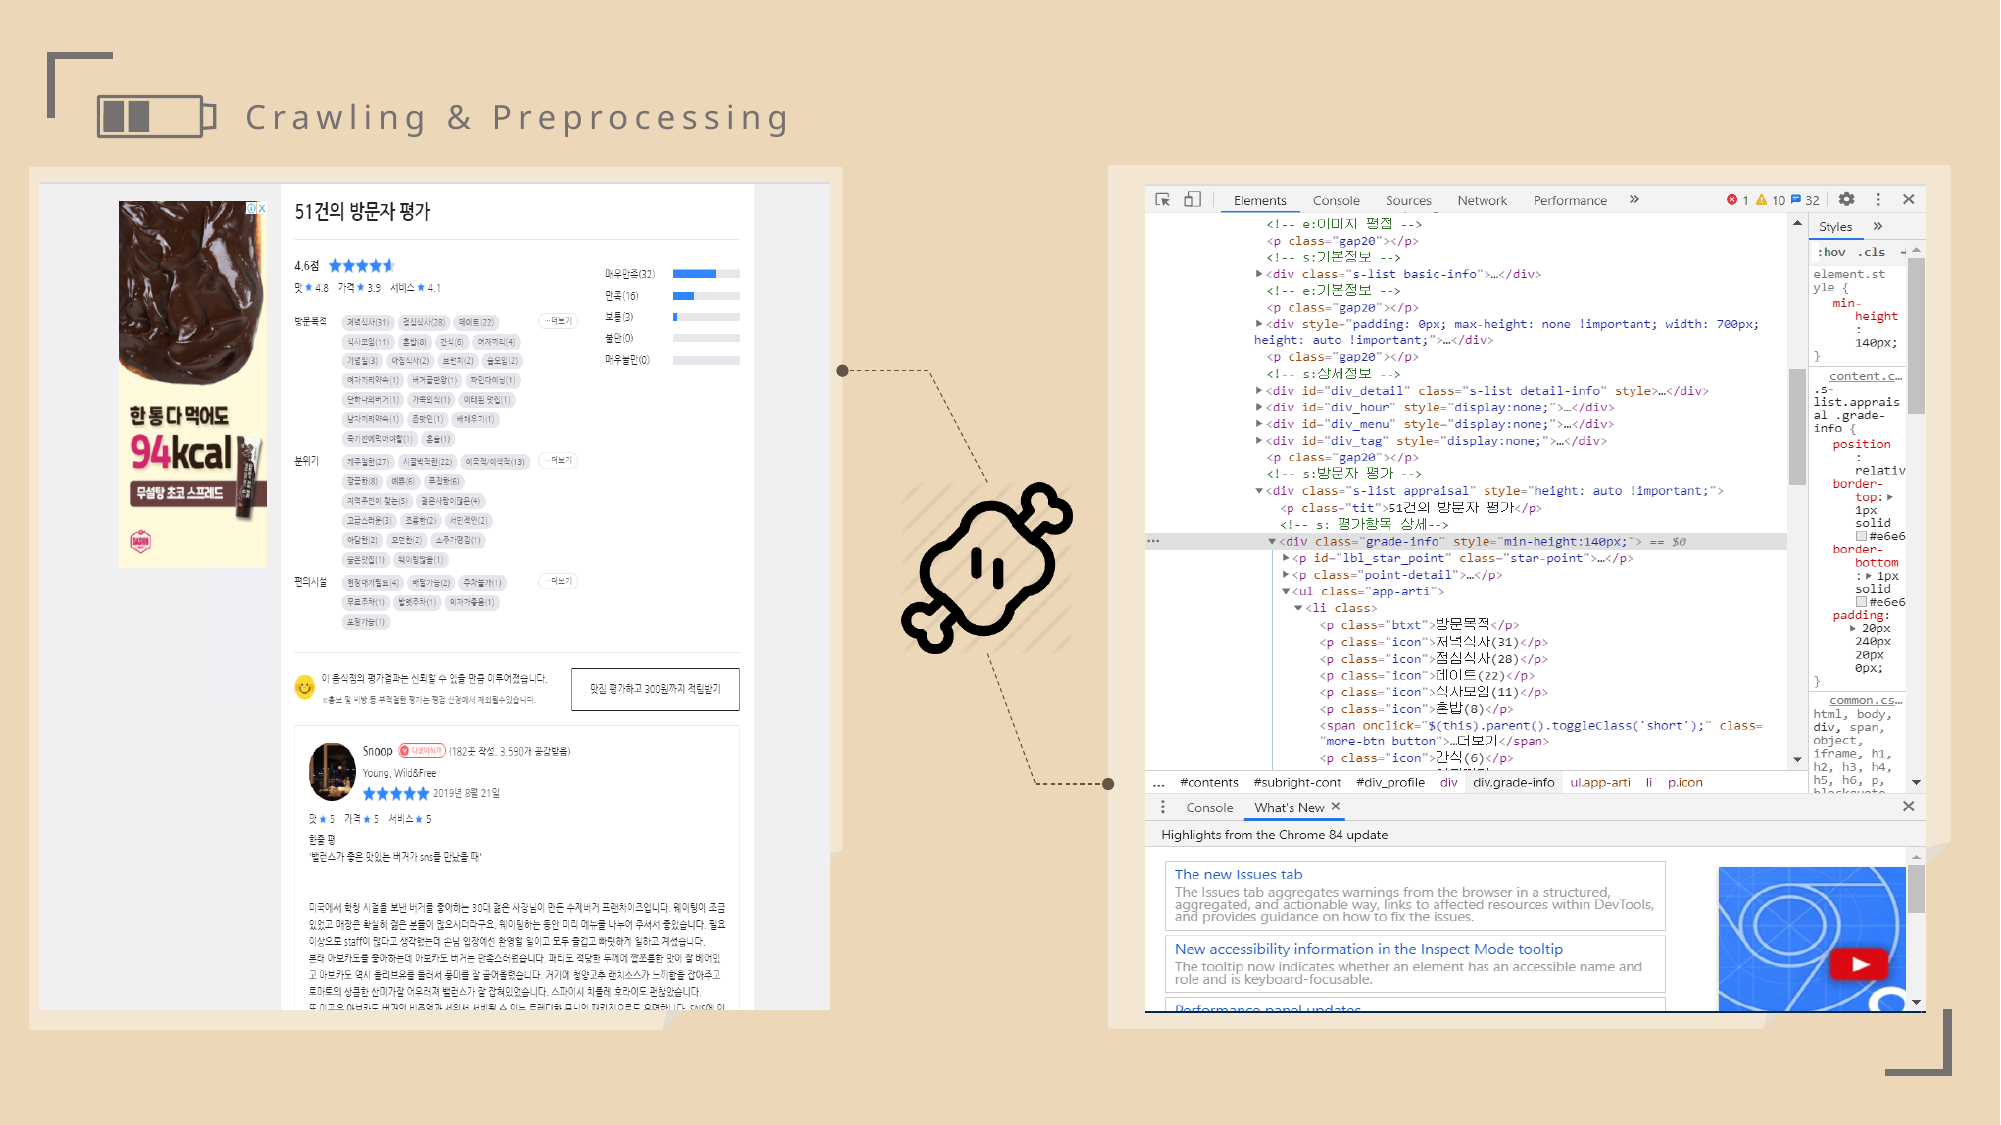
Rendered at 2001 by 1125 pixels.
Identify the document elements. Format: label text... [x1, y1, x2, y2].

text_box [27, 165, 846, 1032]
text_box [98, 96, 215, 137]
text_box [47, 52, 113, 118]
picture [39, 182, 830, 1010]
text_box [987, 654, 1036, 785]
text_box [928, 370, 988, 482]
text_box Crawling & Preprocessing [230, 88, 805, 144]
picture [1145, 184, 1926, 1013]
picture [901, 482, 1073, 654]
text_box [1107, 164, 1954, 1030]
text_box [1885, 1009, 1952, 1076]
